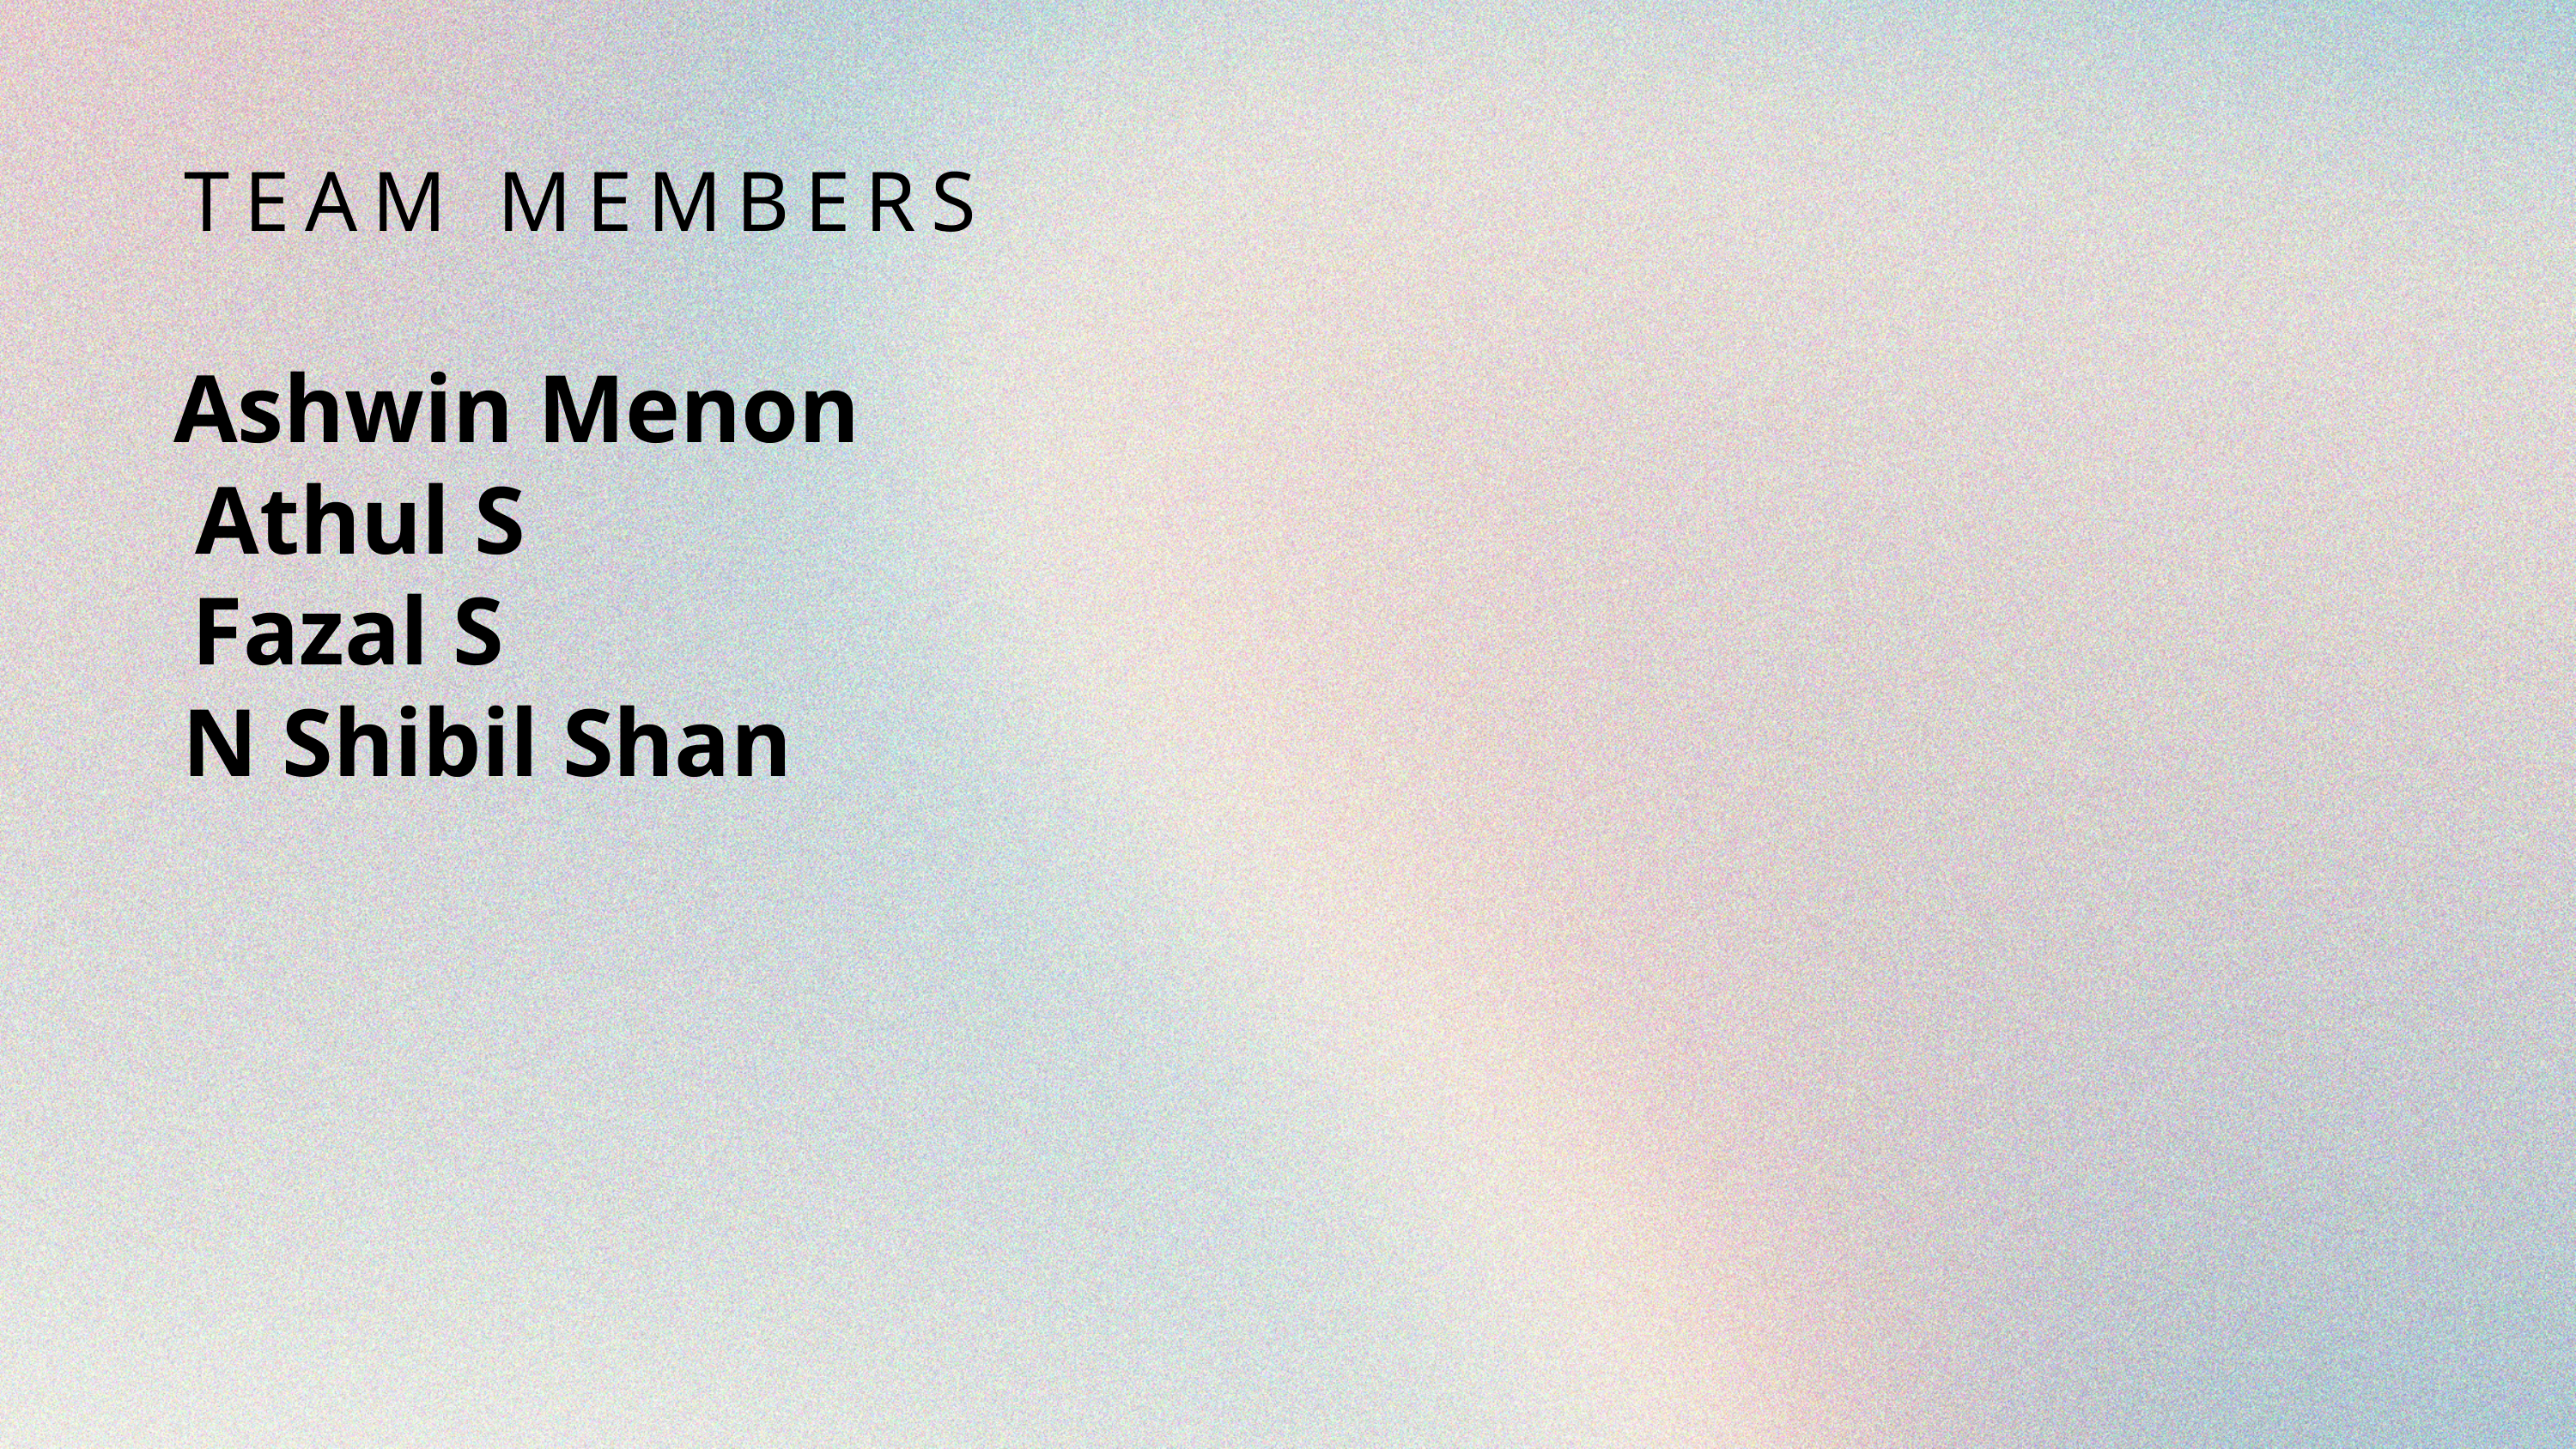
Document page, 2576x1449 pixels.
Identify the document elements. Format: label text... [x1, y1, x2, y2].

text_box N Shibil Shan [52, 664, 923, 796]
text_box Ashwin Menon [81, 330, 953, 461]
text_box TEAM MEMBERS [144, 132, 1017, 248]
text_box Fazal S [0, 553, 797, 684]
text_box [0, 0, 2576, 1449]
text_box Athul S [0, 441, 797, 553]
